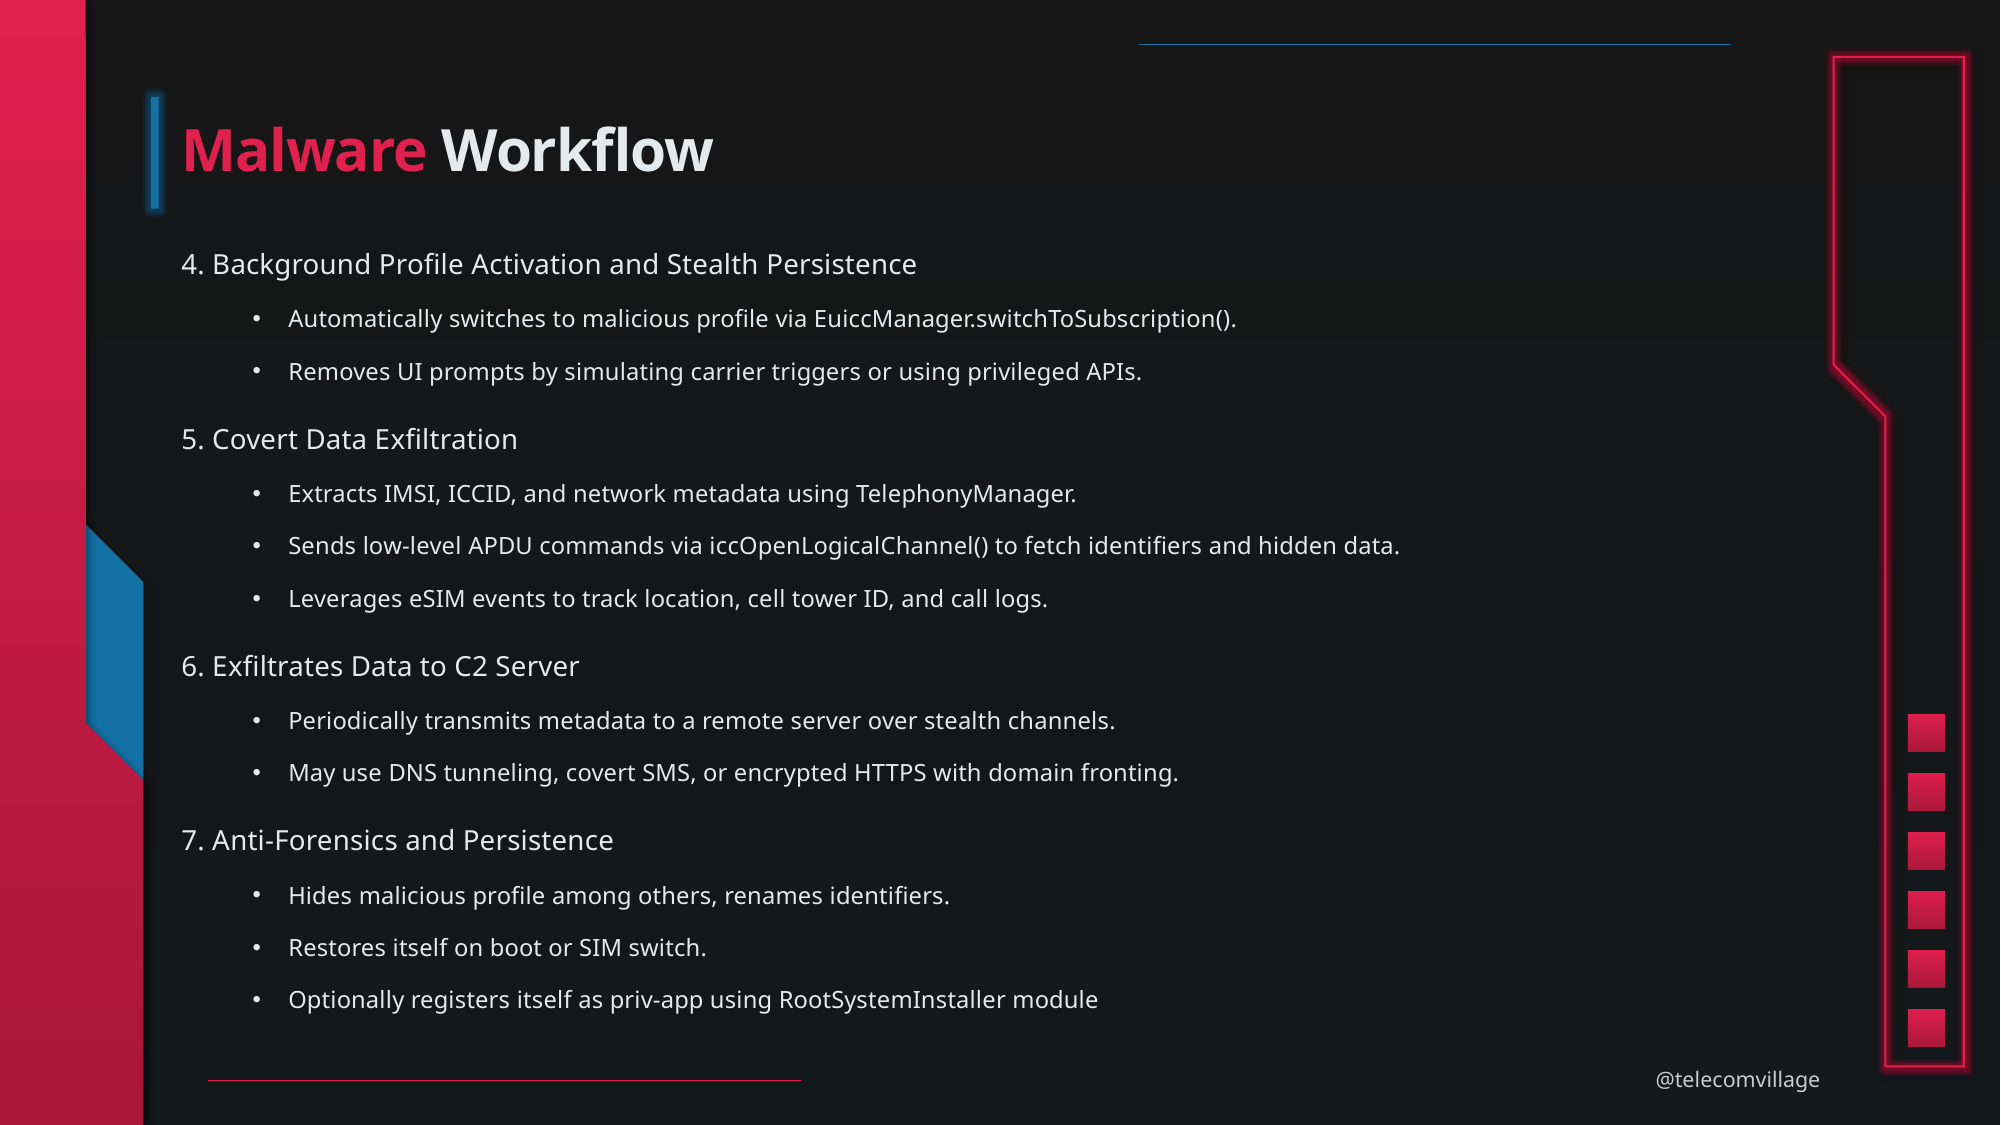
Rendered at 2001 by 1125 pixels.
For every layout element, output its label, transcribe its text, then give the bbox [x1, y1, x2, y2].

title Malware Workflow [166, 97, 1268, 209]
list 4. Background Profile Activation and Stealth Persistence Automatically switches to malicious profile via EuiccManager.switchToSubscription(). Removes UI prompts by simulating carrier triggers or using privileged APIs. 5. Covert Data Exfiltration Extracts IMSI, ICCID, and network metadata using TelephonyManager. Sends low-level APDU commands via iccOpenLogicalChannel() to fetch identifiers and hidden data. Leverages eSIM events to track location, cell tower ID, and call logs. 6. Exfiltrates Data to C2 Server Periodically transmits metadata to a remote server over stealth channels. May use DNS tunneling, covert SMS, or encrypted HTTPS with domain fronting. 7. Anti-Forensics and Persistence Hides malicious profile among others, renames identifiers. Restores itself on boot or SIM switch. Optionally registers itself as priv-app using RootSystemInstaller module [166, 222, 1804, 1028]
